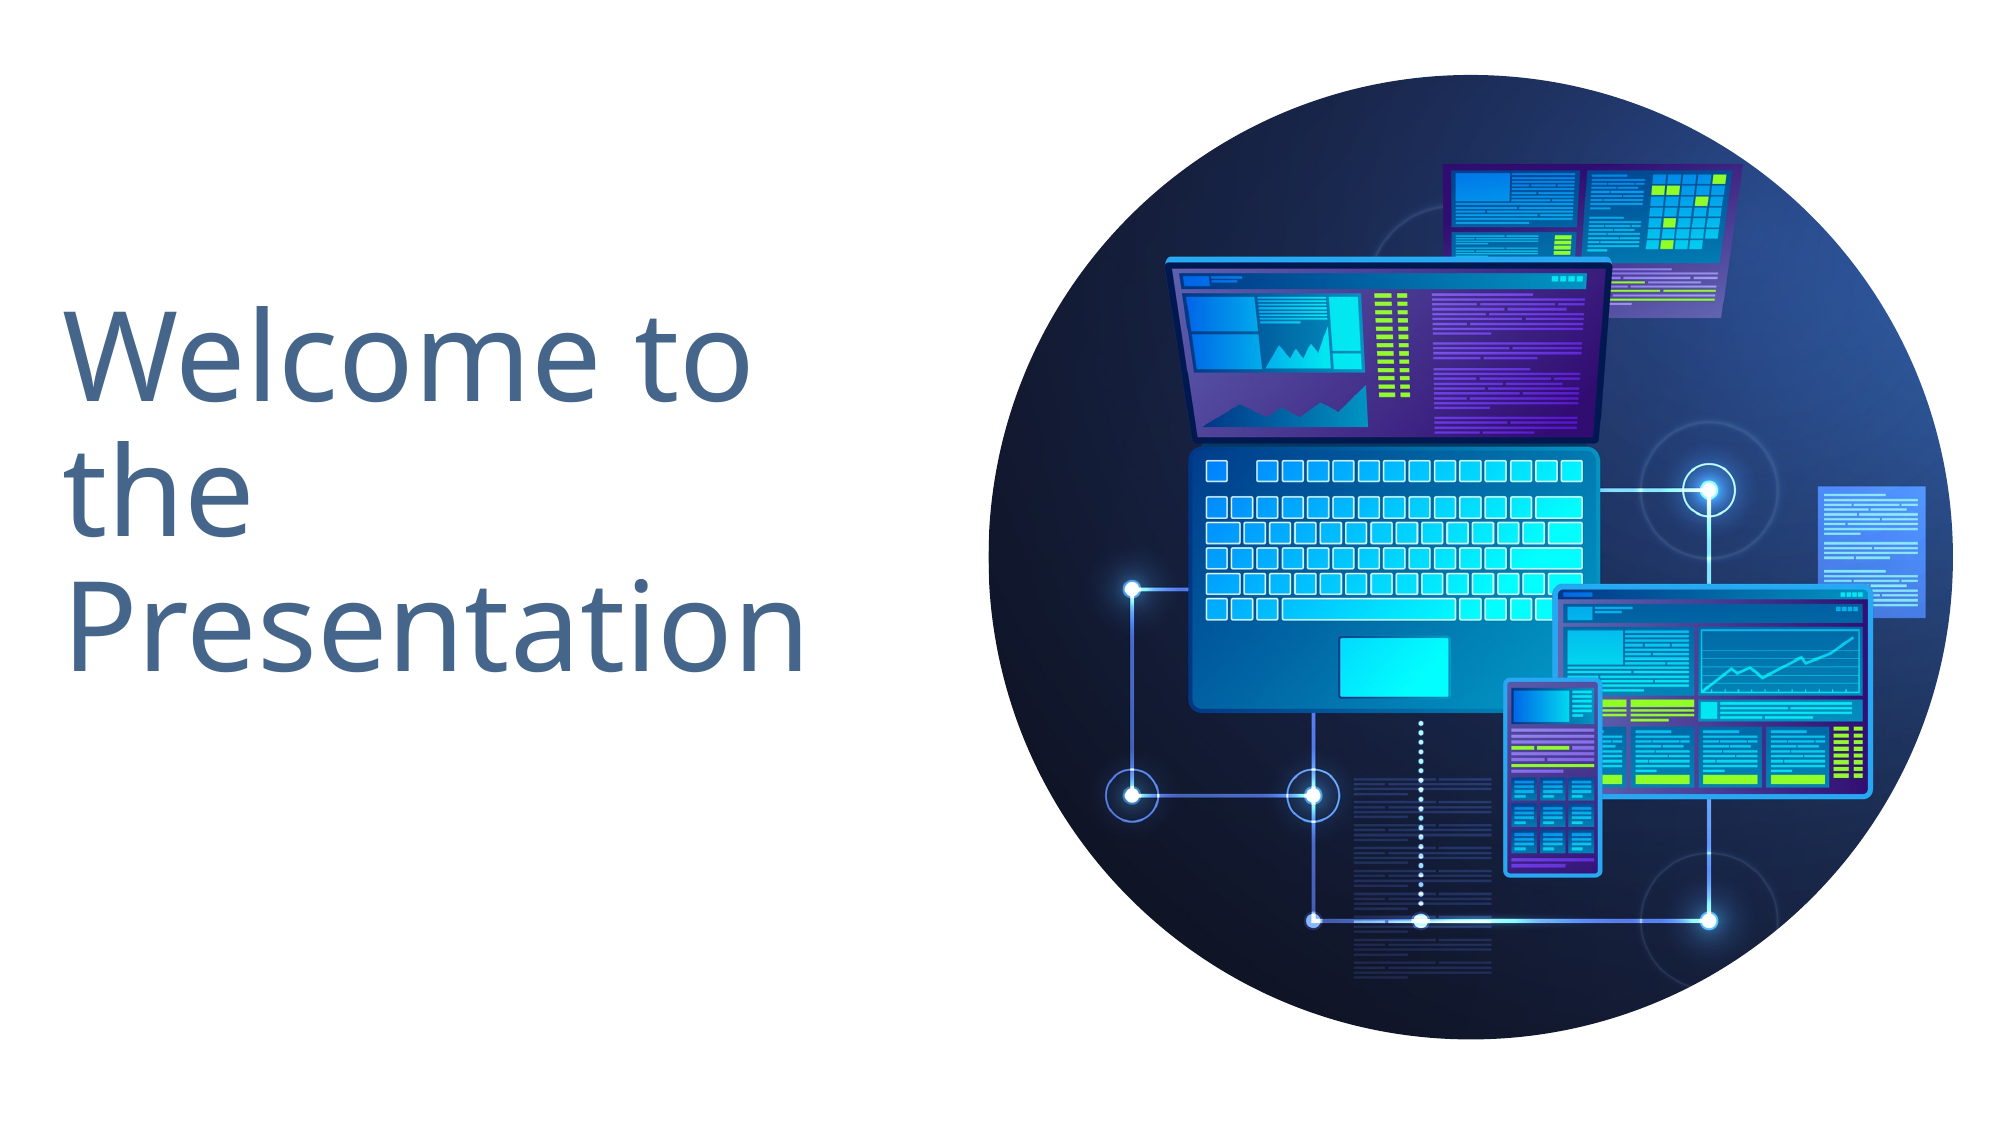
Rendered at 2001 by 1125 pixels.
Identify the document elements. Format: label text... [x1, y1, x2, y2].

picture [988, 74, 1953, 1040]
title Welcome to the Presentation [47, 350, 936, 707]
